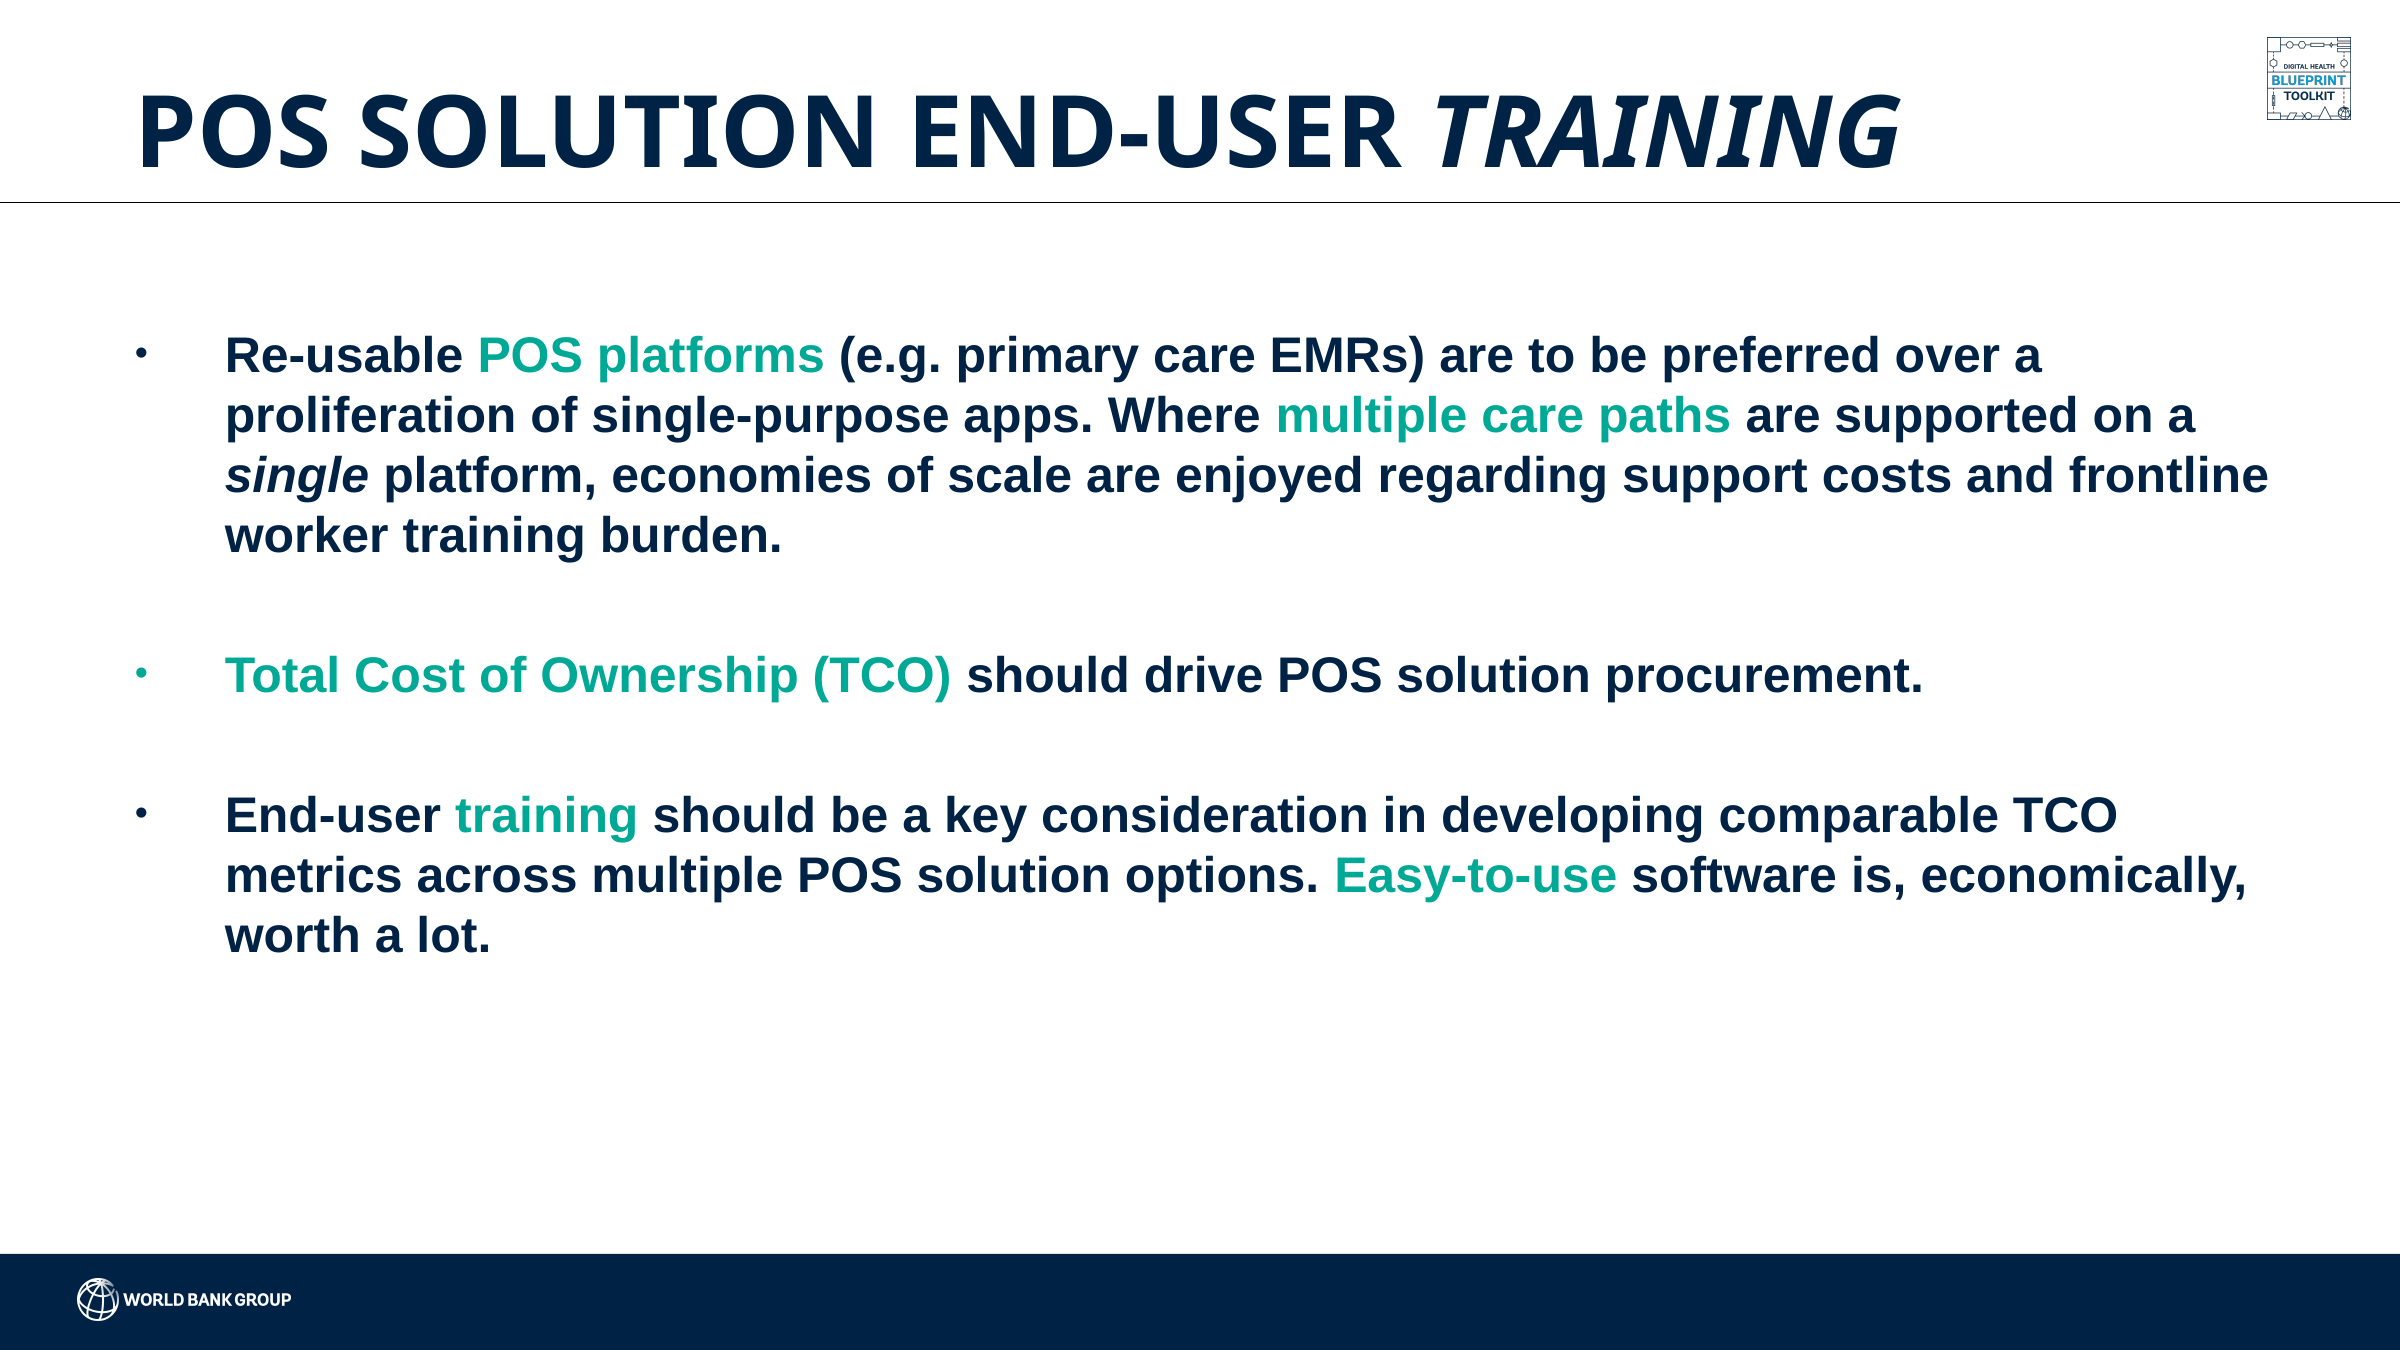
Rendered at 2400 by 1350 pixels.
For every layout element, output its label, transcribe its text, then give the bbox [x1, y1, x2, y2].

title POS SOLUTION END-USER TRAINING [120, 59, 2299, 285]
picture [2267, 37, 2351, 120]
picture [77, 1278, 291, 1321]
list Re-usable POS platforms (e.g. primary care EMRs) are to be preferred over a proliferation of single-purpose apps. Where multiple care paths are supported on a single platform, economies of scale are enjoyed regarding support costs and frontline worker training burden. Total Cost of Ownership (TCO) should drive POS solution procurement. End-user training should be a key consideration in developing comparable TCO metrics across multiple POS solution options. Easy-to-use software is, economically, worth a lot. [120, 315, 2323, 1206]
